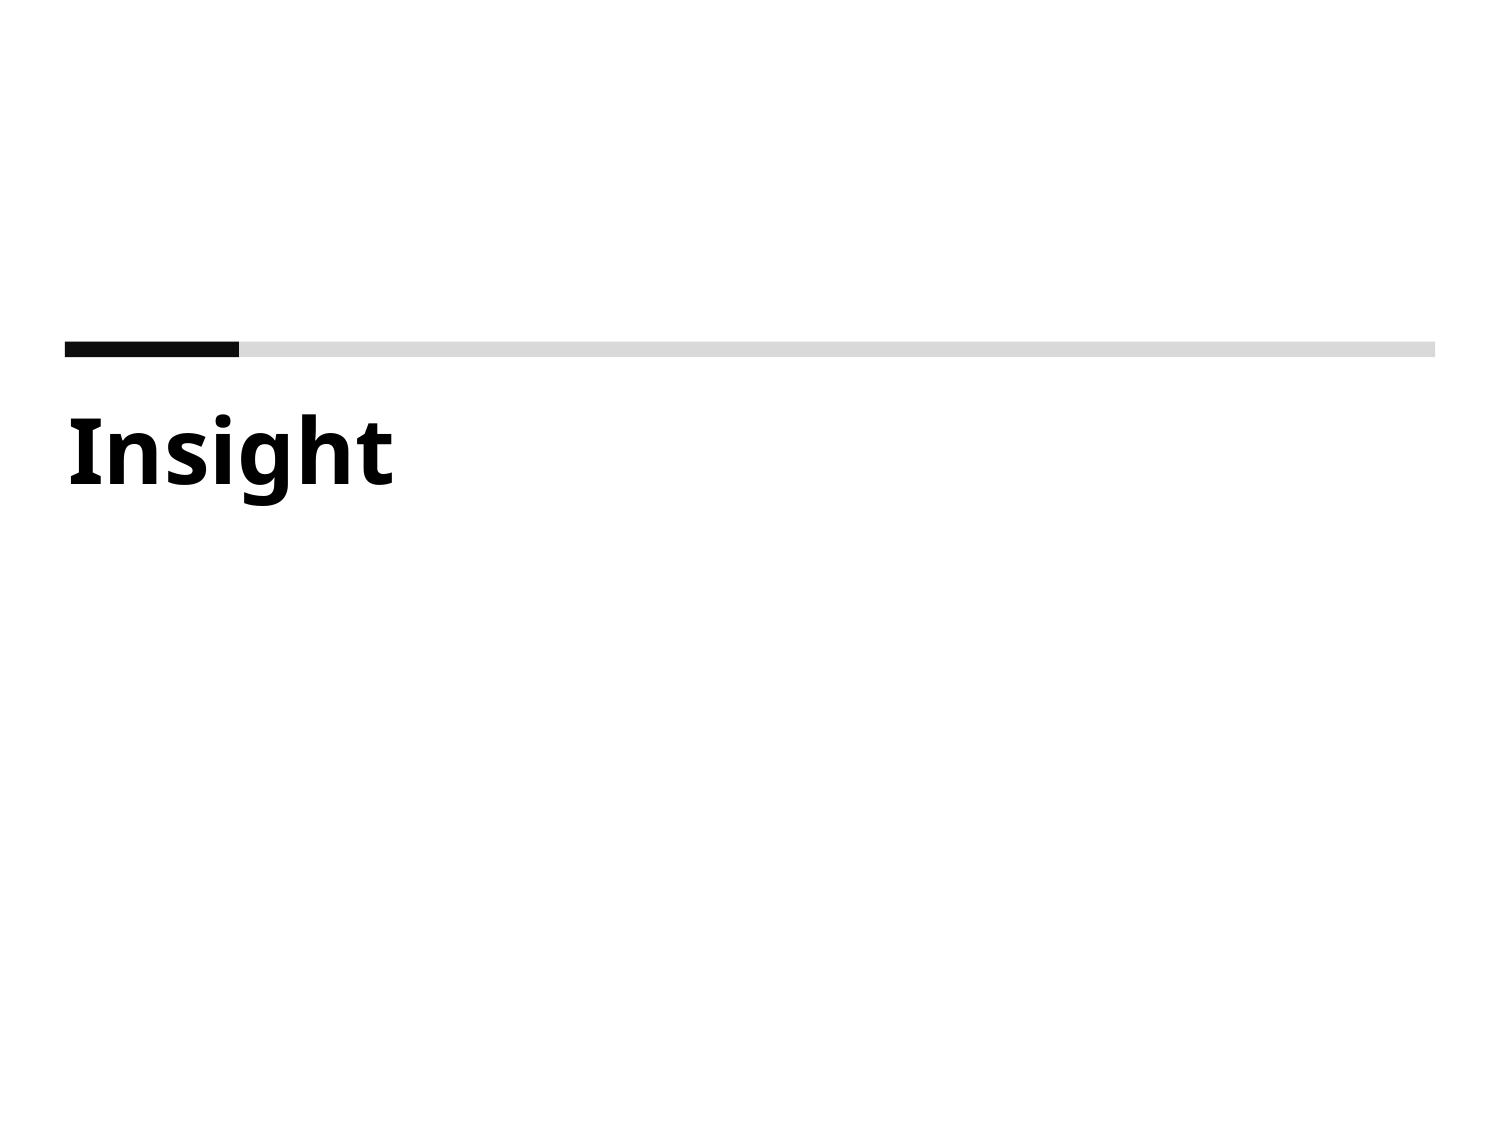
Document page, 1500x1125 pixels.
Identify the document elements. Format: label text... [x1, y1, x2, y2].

title Insight [52, 385, 1483, 670]
text_box [241, 340, 1437, 359]
text_box [63, 340, 241, 359]
